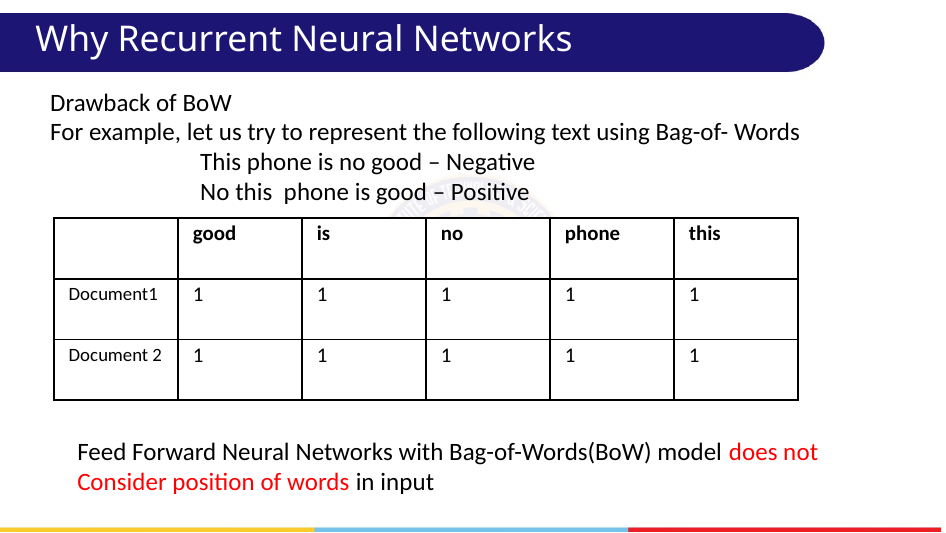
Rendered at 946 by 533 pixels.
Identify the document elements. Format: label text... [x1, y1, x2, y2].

table_header good [179, 219, 301, 278]
text_box Feed Forward Neural Networks with Bag-of-Words(BoW) model does not Consider position of words in input [62, 428, 834, 504]
table_header this [675, 219, 797, 278]
table_cell 1 [675, 340, 797, 399]
table_header [55, 219, 177, 278]
table_cell 1 [179, 340, 301, 399]
table_cell 1 [551, 340, 673, 399]
table_cell 1 [303, 340, 425, 399]
table_cell 1 [179, 280, 301, 339]
picture [0, 13, 942, 532]
table_cell Document1 [55, 280, 177, 339]
table_cell 1 [427, 280, 549, 339]
table_cell 1 [303, 280, 425, 339]
title Why Recurrent Neural Networks [35, 16, 891, 59]
table_cell 1 [551, 280, 673, 339]
table_header phone [551, 219, 673, 278]
table_cell 1 [675, 280, 797, 339]
table_header no [427, 219, 549, 278]
text_box Drawback of BoW For example, let us try to represent the following text using Bag-of- Words This phone is no good – Negative No this phone is good – Positive [35, 78, 861, 273]
table_header is [303, 219, 425, 278]
table_cell 1 [427, 340, 549, 399]
table_cell Document 2 [55, 340, 177, 399]
